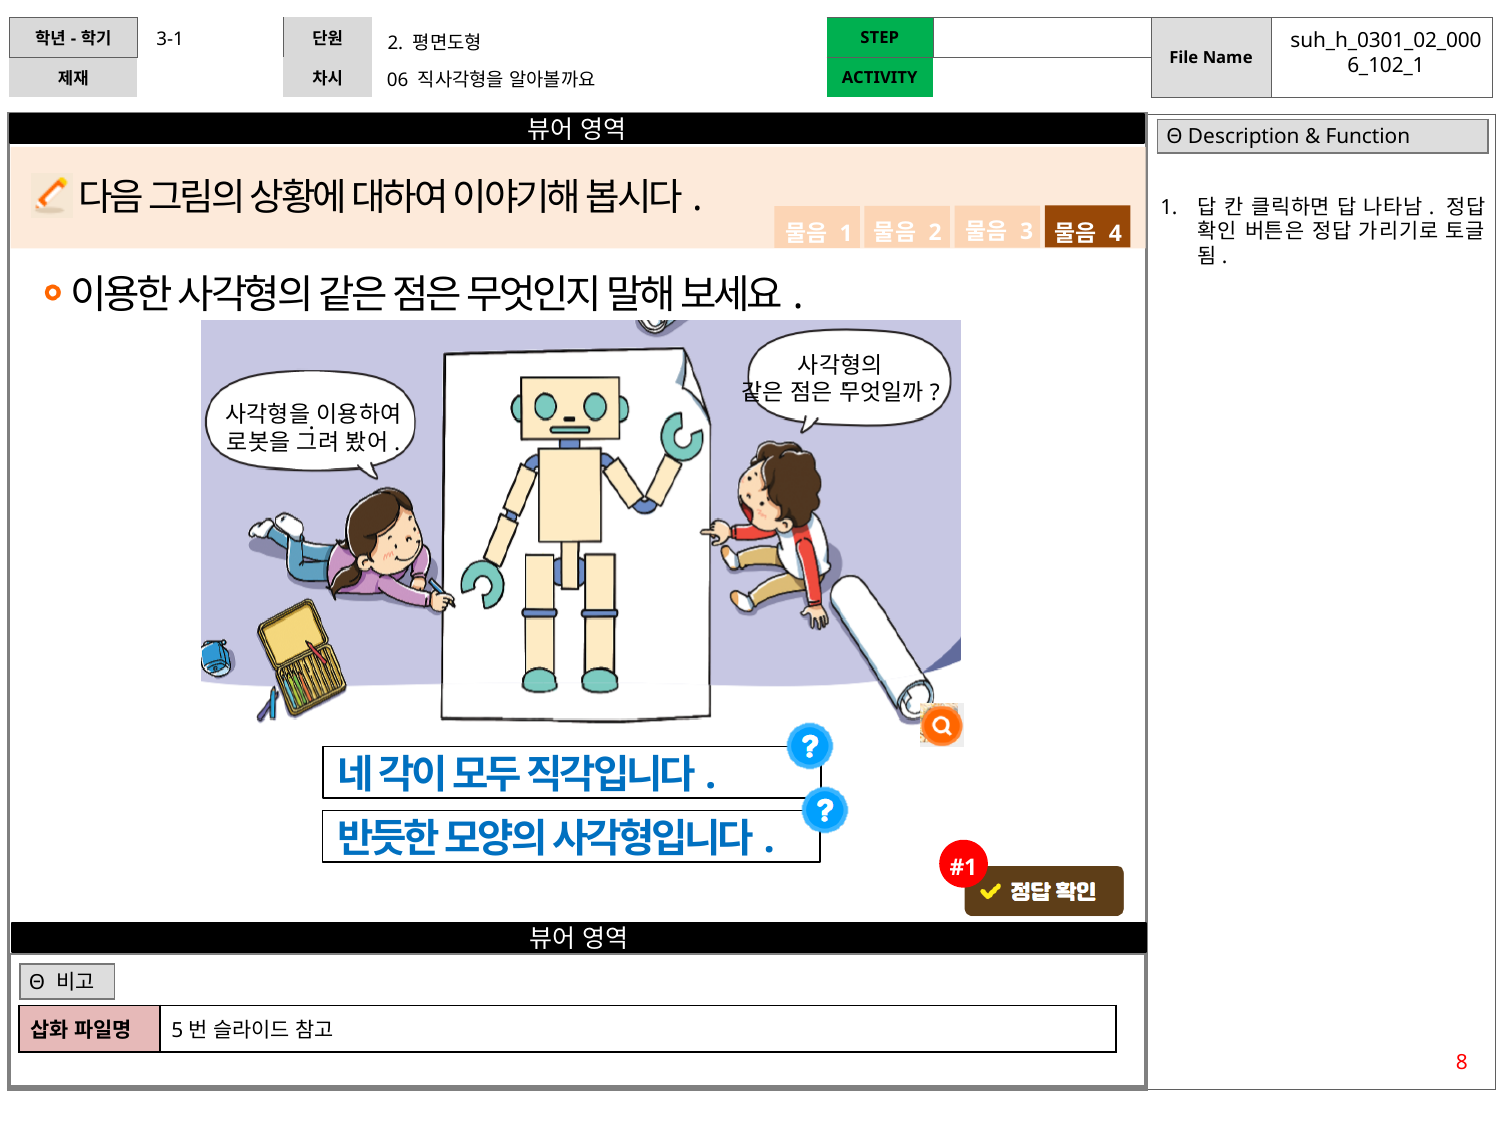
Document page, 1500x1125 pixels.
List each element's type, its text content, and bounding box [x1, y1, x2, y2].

text_box 물음 3 [950, 195, 1060, 252]
text_box 답 칸 클릭하면 답 나타남. 정답 확인 버튼은 정답 가리기로 토글 됨. [1145, 160, 1500, 301]
text_box 4개 [322, 774, 795, 799]
text_box 물음 2 [859, 196, 961, 253]
picture [31, 173, 73, 218]
text_box [9, 145, 1148, 251]
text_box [201, 320, 963, 769]
picture [919, 703, 965, 747]
text_box #1 [937, 837, 990, 890]
picture [963, 863, 1126, 918]
text_box suh_h_0301_02_0006_102_1 [1271, 18, 1500, 84]
text_box 이용한 사각형의 같은 점은 무엇인지 말해 보세요. [55, 261, 1129, 324]
text_box 3-1 [141, 18, 284, 55]
table_header Θ Description & Function [1158, 120, 1487, 152]
text_box 반듯한 모양의 사각형입니다. [322, 810, 821, 862]
text_box 물음 4 [1039, 197, 1142, 254]
picture [42, 281, 62, 303]
picture [795, 781, 855, 840]
text_box 네 각이 모두 직각입니다. [322, 777, 790, 799]
text_box 06 직사각형을 알아볼까요 [372, 60, 821, 96]
table_header 삽화 파일명 [20, 1006, 159, 1051]
text_box 2. 평면도형 [372, 23, 828, 48]
table_header 5번 슬라이드 참고 [161, 1006, 1115, 1051]
text_box 물음 1 [770, 197, 880, 254]
picture [780, 717, 840, 777]
text_box 다음 그림의 상황에 대하여 이야기해 봅시다. [63, 165, 1150, 225]
